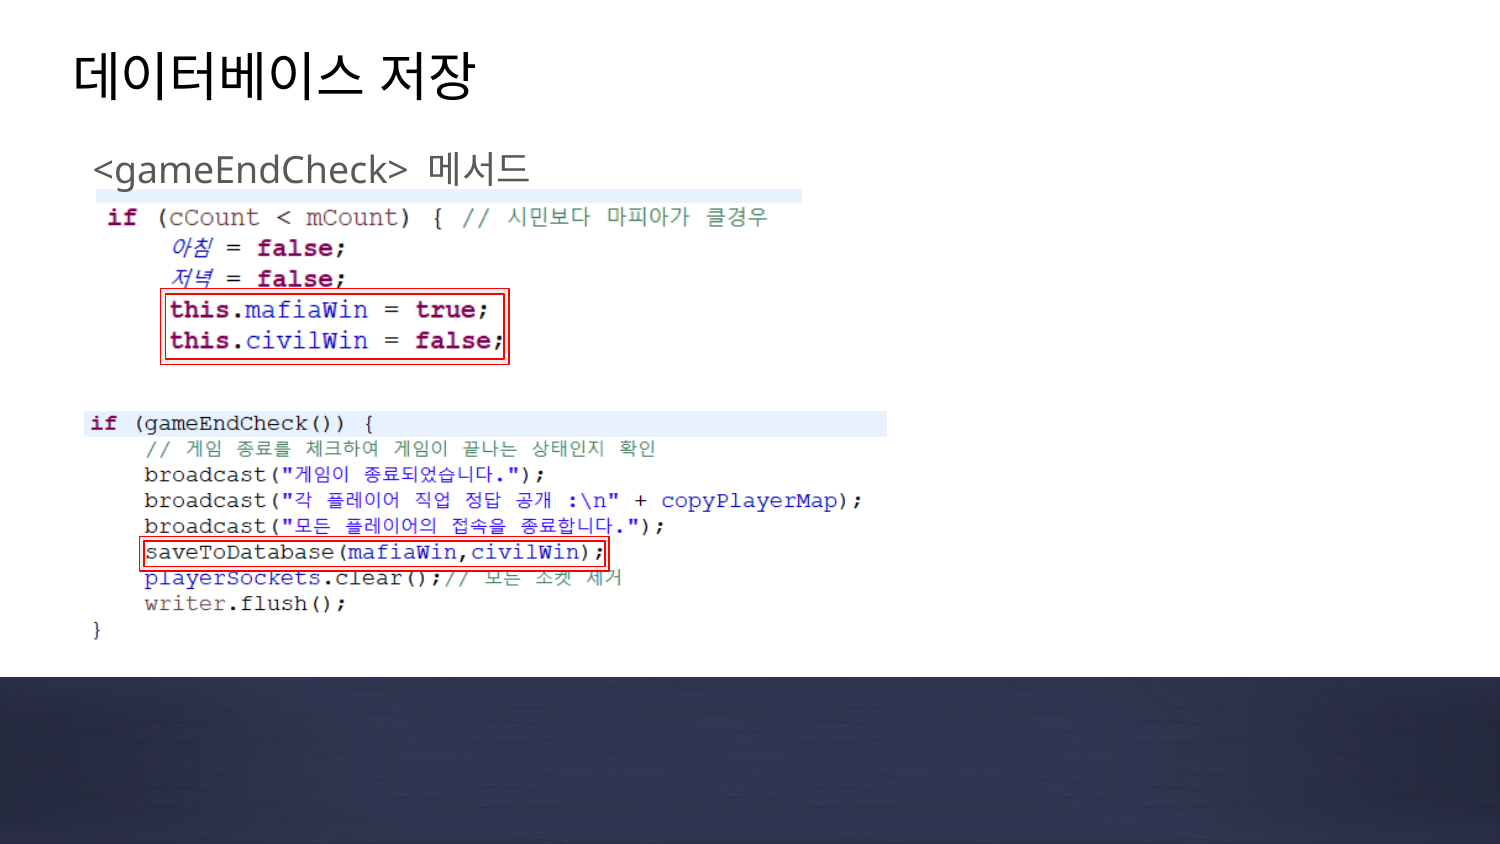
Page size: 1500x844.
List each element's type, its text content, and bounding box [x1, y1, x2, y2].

text_box <gameEndCheck> 메서드 [77, 130, 595, 206]
picture [96, 189, 803, 379]
title 데이터베이스 저장 [57, 28, 1455, 123]
picture [0, 677, 1500, 844]
picture [83, 409, 888, 643]
